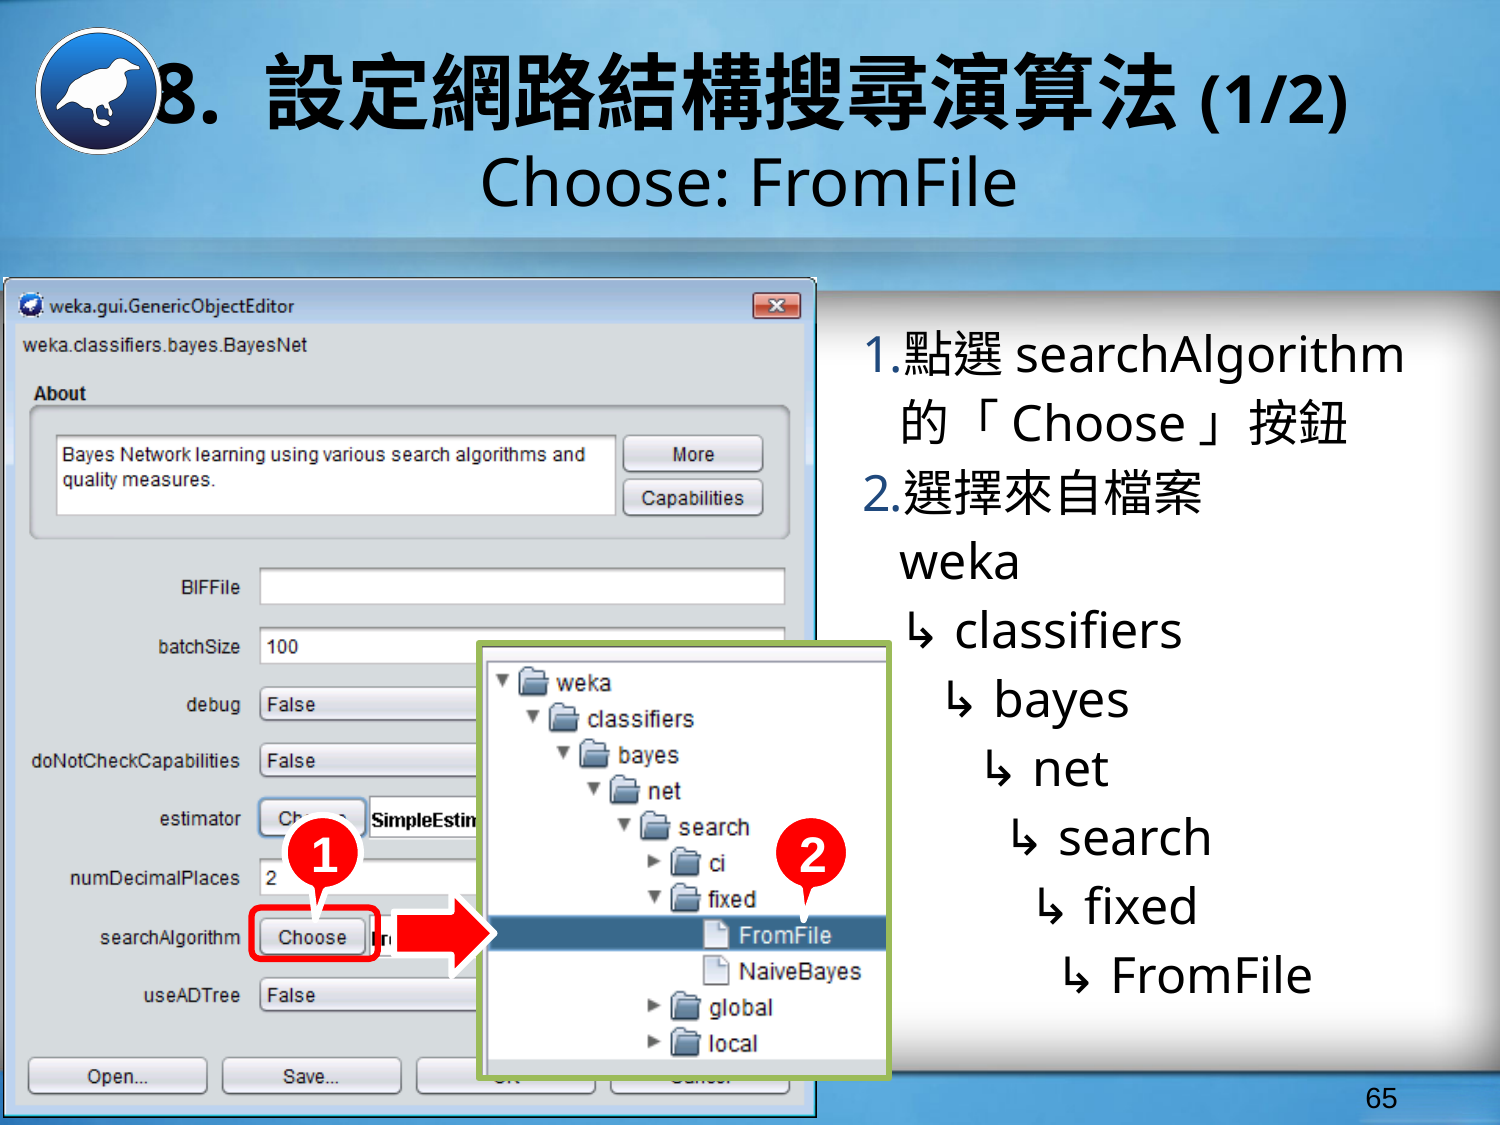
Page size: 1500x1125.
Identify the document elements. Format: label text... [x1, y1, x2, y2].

slide_number ‹#› [1350, 1074, 1488, 1118]
list 點選searchAlgorithm 的「Choose」按鈕 選擇來自檔案 weka ↳ classifiers ↳ bayes ↳ net ↳ search ↳ fixed ↳ FromFile [822, 298, 1422, 660]
title 8. 設定網路結構搜尋演算法(1/2) Choose: FromFile [78, 27, 1422, 232]
picture [0, 0, 1500, 1125]
